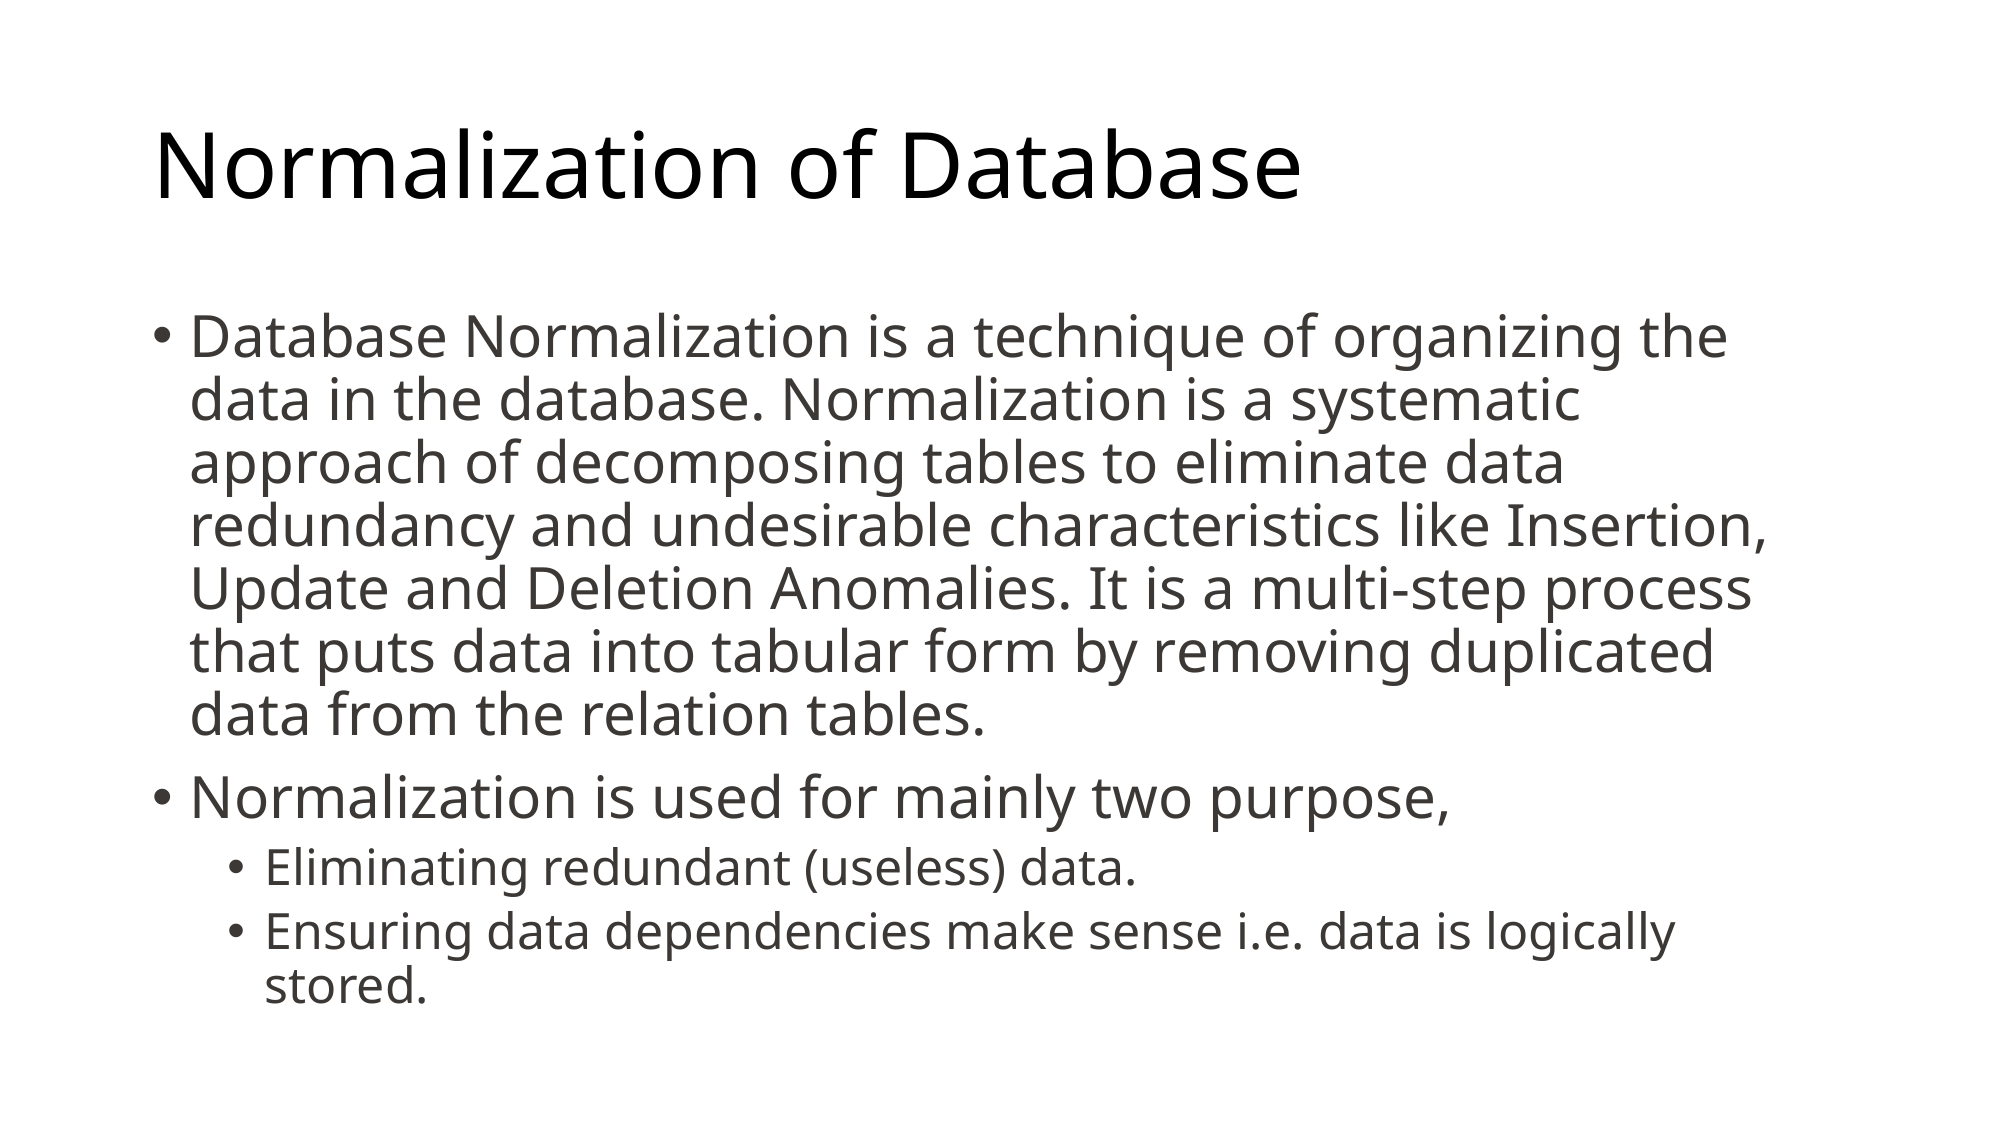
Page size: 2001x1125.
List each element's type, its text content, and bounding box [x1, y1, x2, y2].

title Normalization of Database [137, 59, 1863, 278]
list Database Normalization is a technique of organizing the data in the database. Normalization is a systematic approach of decomposing tables to eliminate data redundancy and undesirable characteristics like Insertion, Update and Deletion Anomalies. It is a multi-step process that puts data into tabular form by removing duplicated data from the relation tables. Normalization is used for mainly two purpose, Eliminating redundant (useless) data. Ensuring data dependencies make sense i.e. data is logically stored. [137, 299, 1863, 1014]
